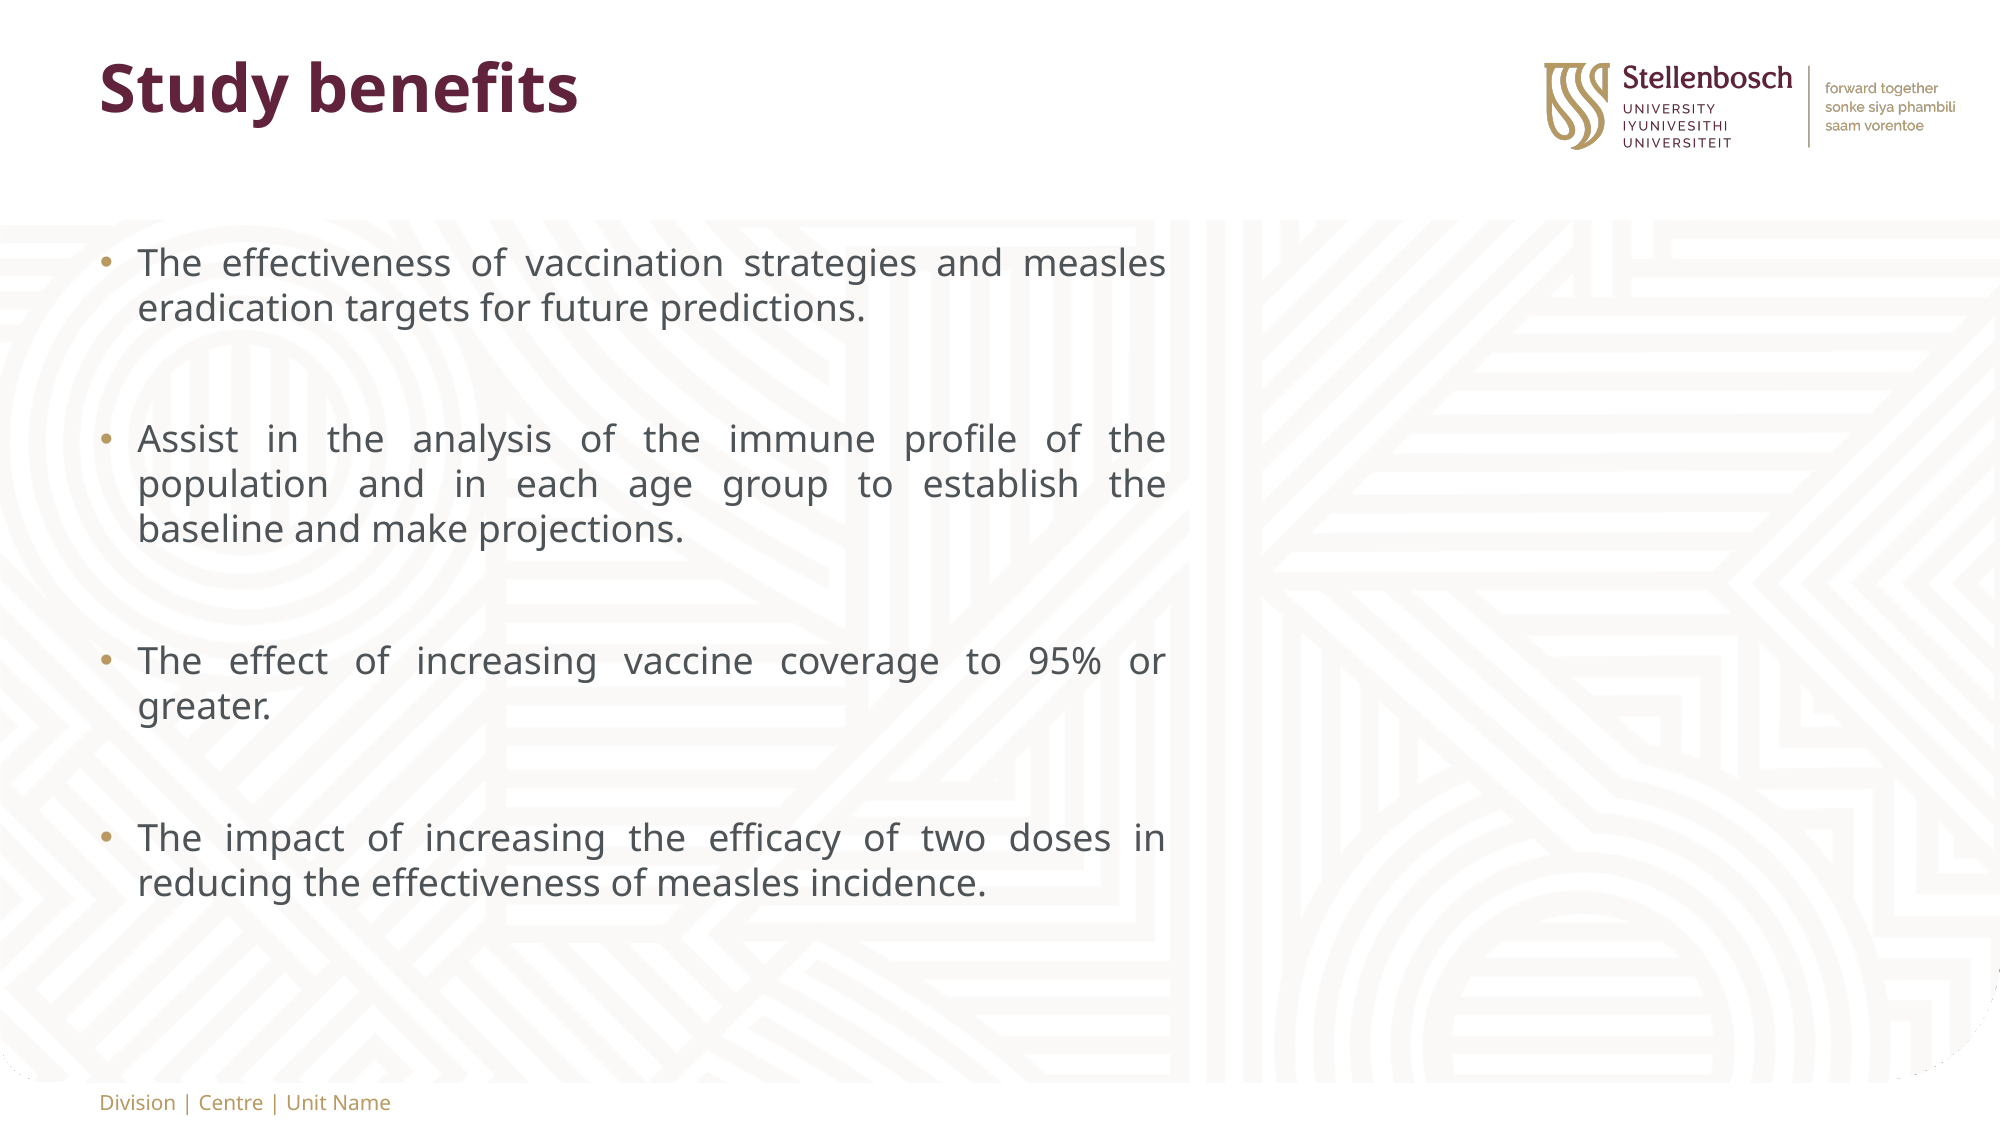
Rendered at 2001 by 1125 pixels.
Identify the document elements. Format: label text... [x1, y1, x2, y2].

picture [0, 969, 2000, 1125]
title Study benefits [85, 47, 1452, 215]
list The effectiveness of vaccination strategies and measles eradication targets for future predictions. Assist in the analysis of the immune profile of the population and in each age group to establish the baseline and make projections. The effect of increasing vaccine coverage to 95% or greater. The impact of increasing the efficacy of two doses in reducing the effectiveness of measles incidence. [85, 231, 1183, 1069]
picture [1499, 21, 2000, 192]
